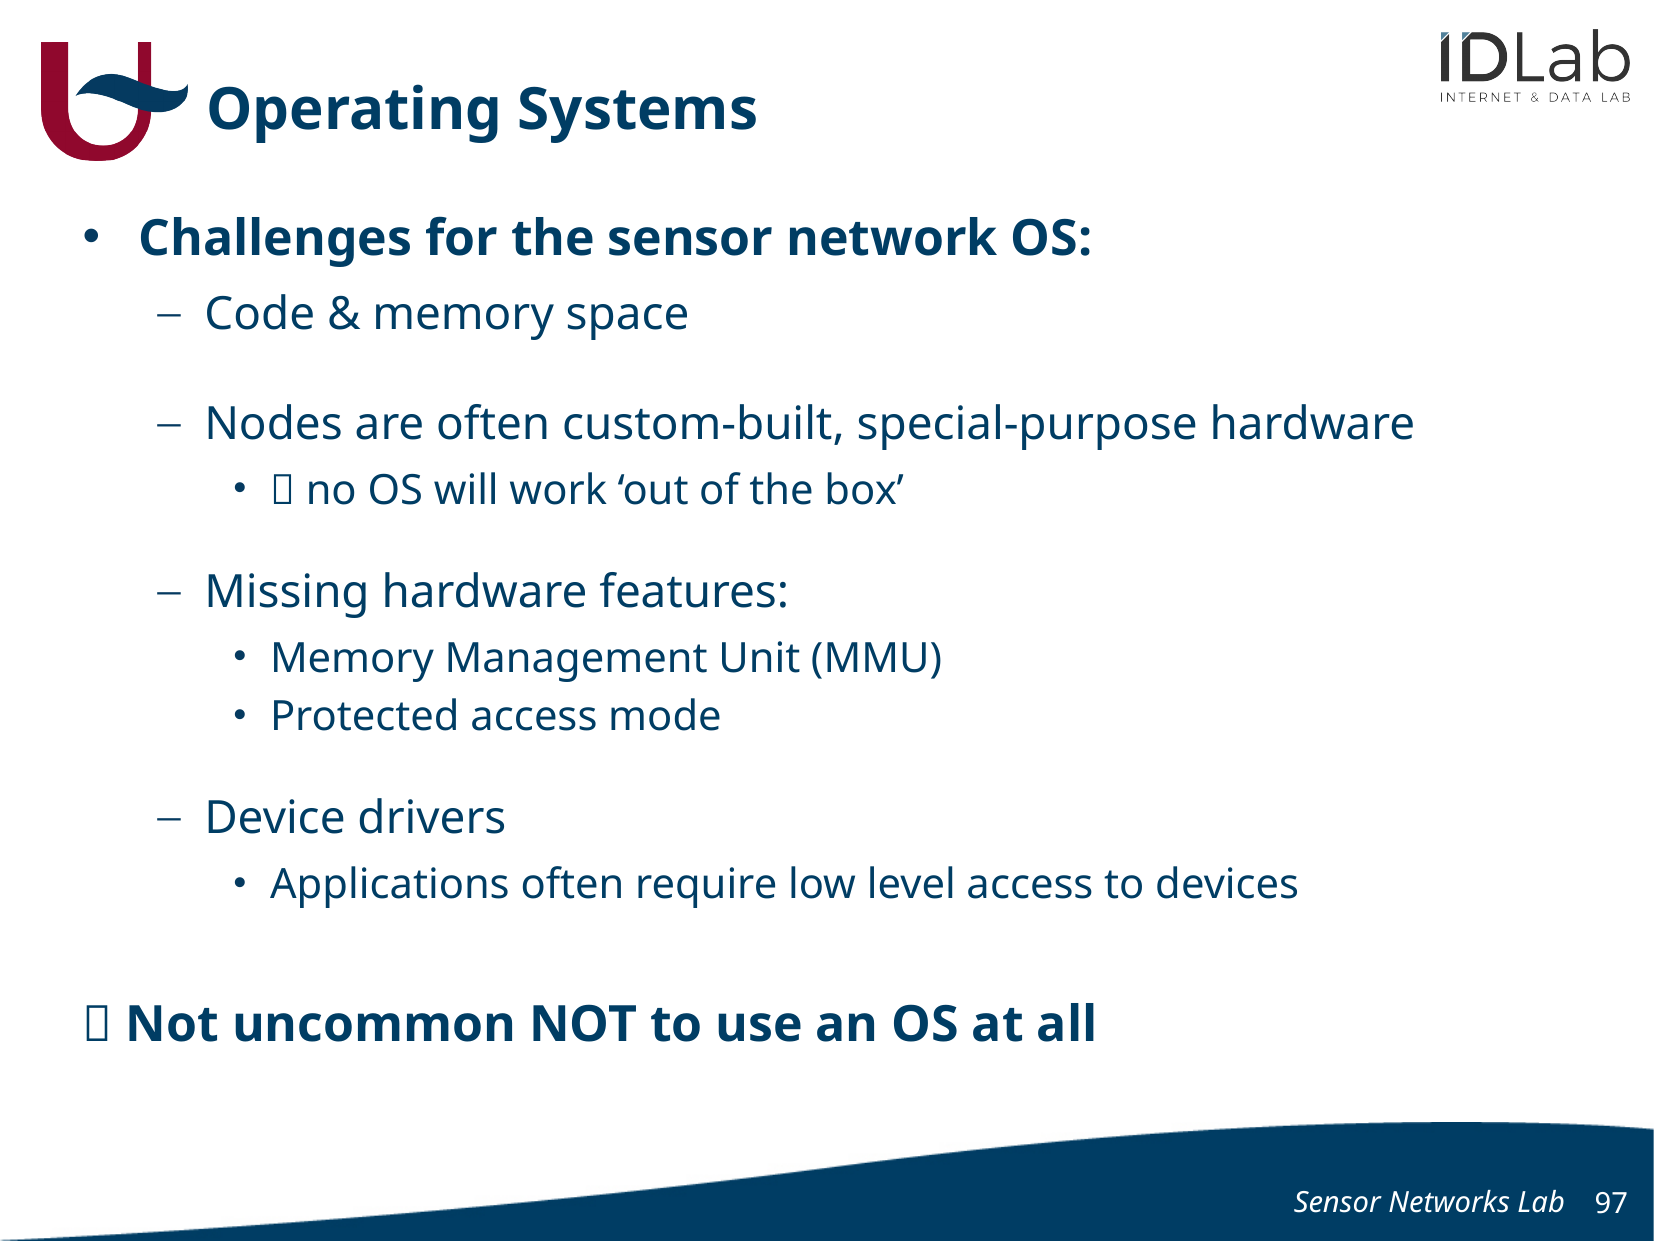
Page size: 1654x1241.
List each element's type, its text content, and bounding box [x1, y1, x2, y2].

title Operating Systems [206, 29, 1565, 177]
list Challenges for the sensor network OS: Code & memory space Nodes are often custom-built, special-purpose hardware  no OS will work ‘out of the box’ Missing hardware features: Memory Management Unit (MMU) Protected access mode Device drivers Applications often require low level access to devices  Not uncommon NOT to use an OS at all [82, 206, 1565, 1093]
picture [41, 42, 188, 161]
picture [0, 1122, 1654, 1241]
footer Sensor Networks Lab [708, 1180, 1566, 1241]
slide_number 97 [1594, 1180, 1654, 1241]
picture [1565, 29, 1630, 102]
